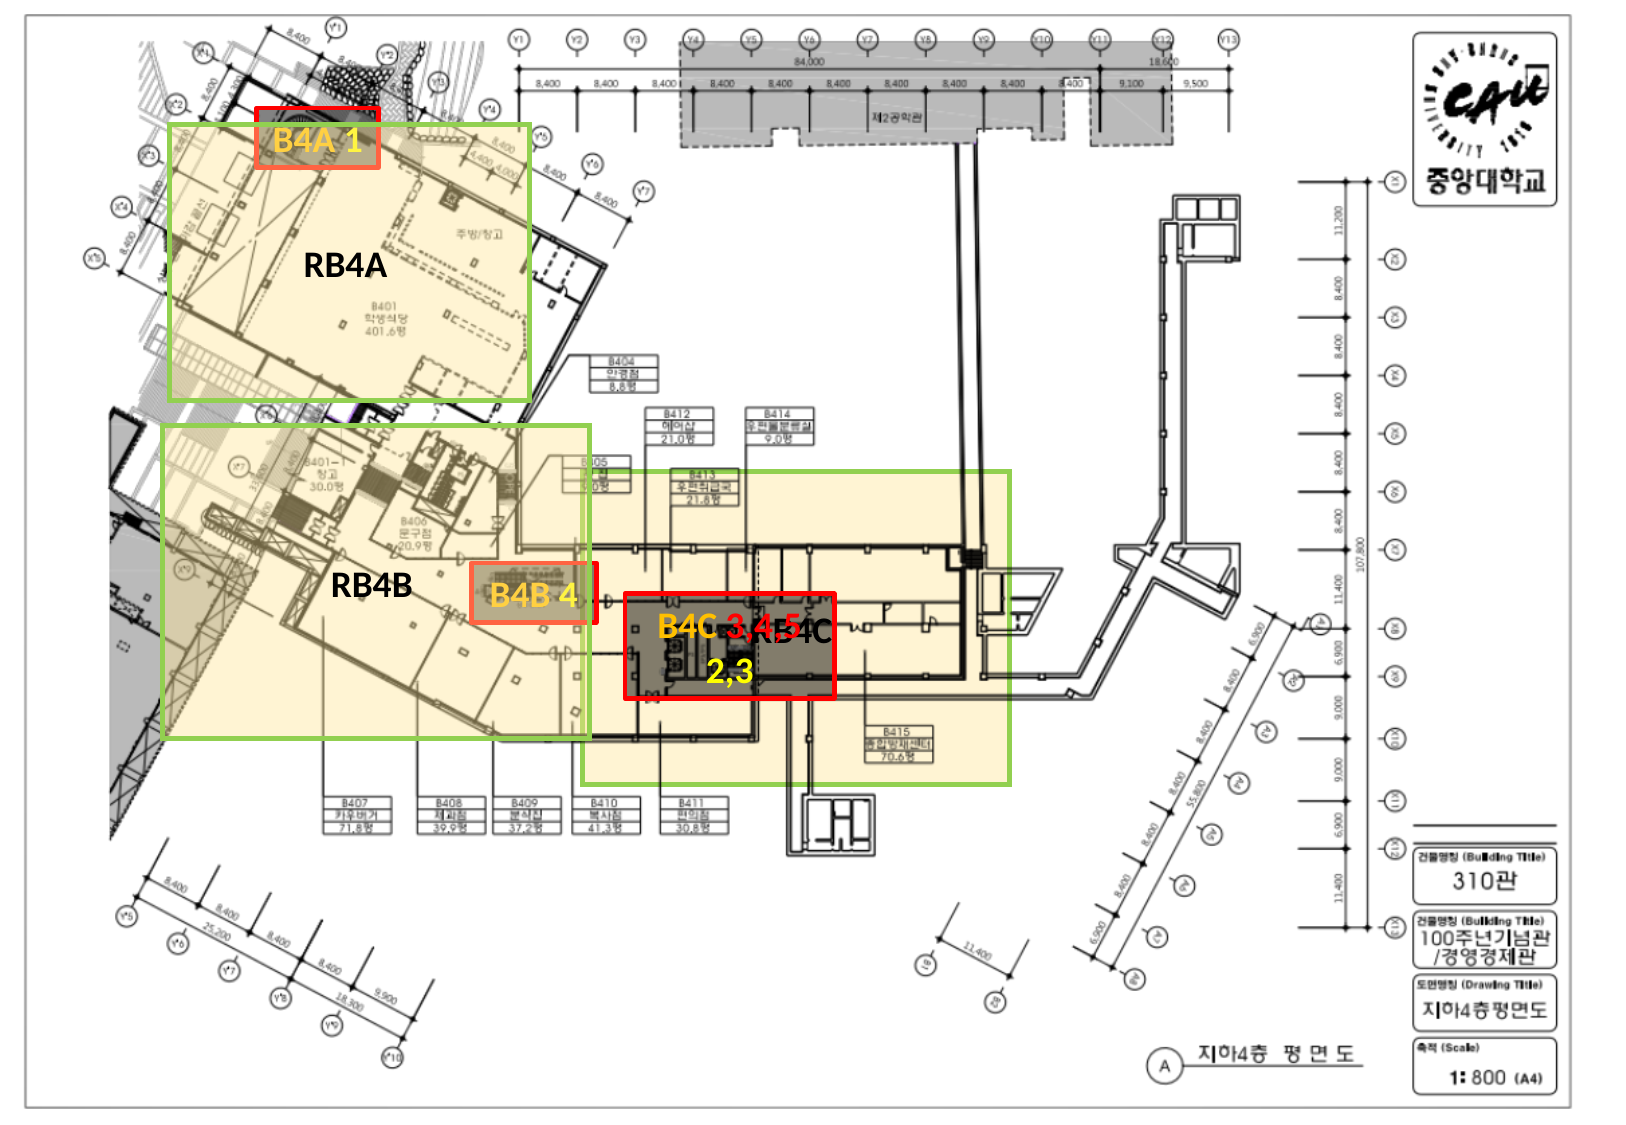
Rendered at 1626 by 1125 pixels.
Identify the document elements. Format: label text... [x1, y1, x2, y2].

picture [233, 0, 1359, 1125]
text_box RB4A [169, 124, 233, 402]
text_box RB4B [162, 425, 233, 740]
